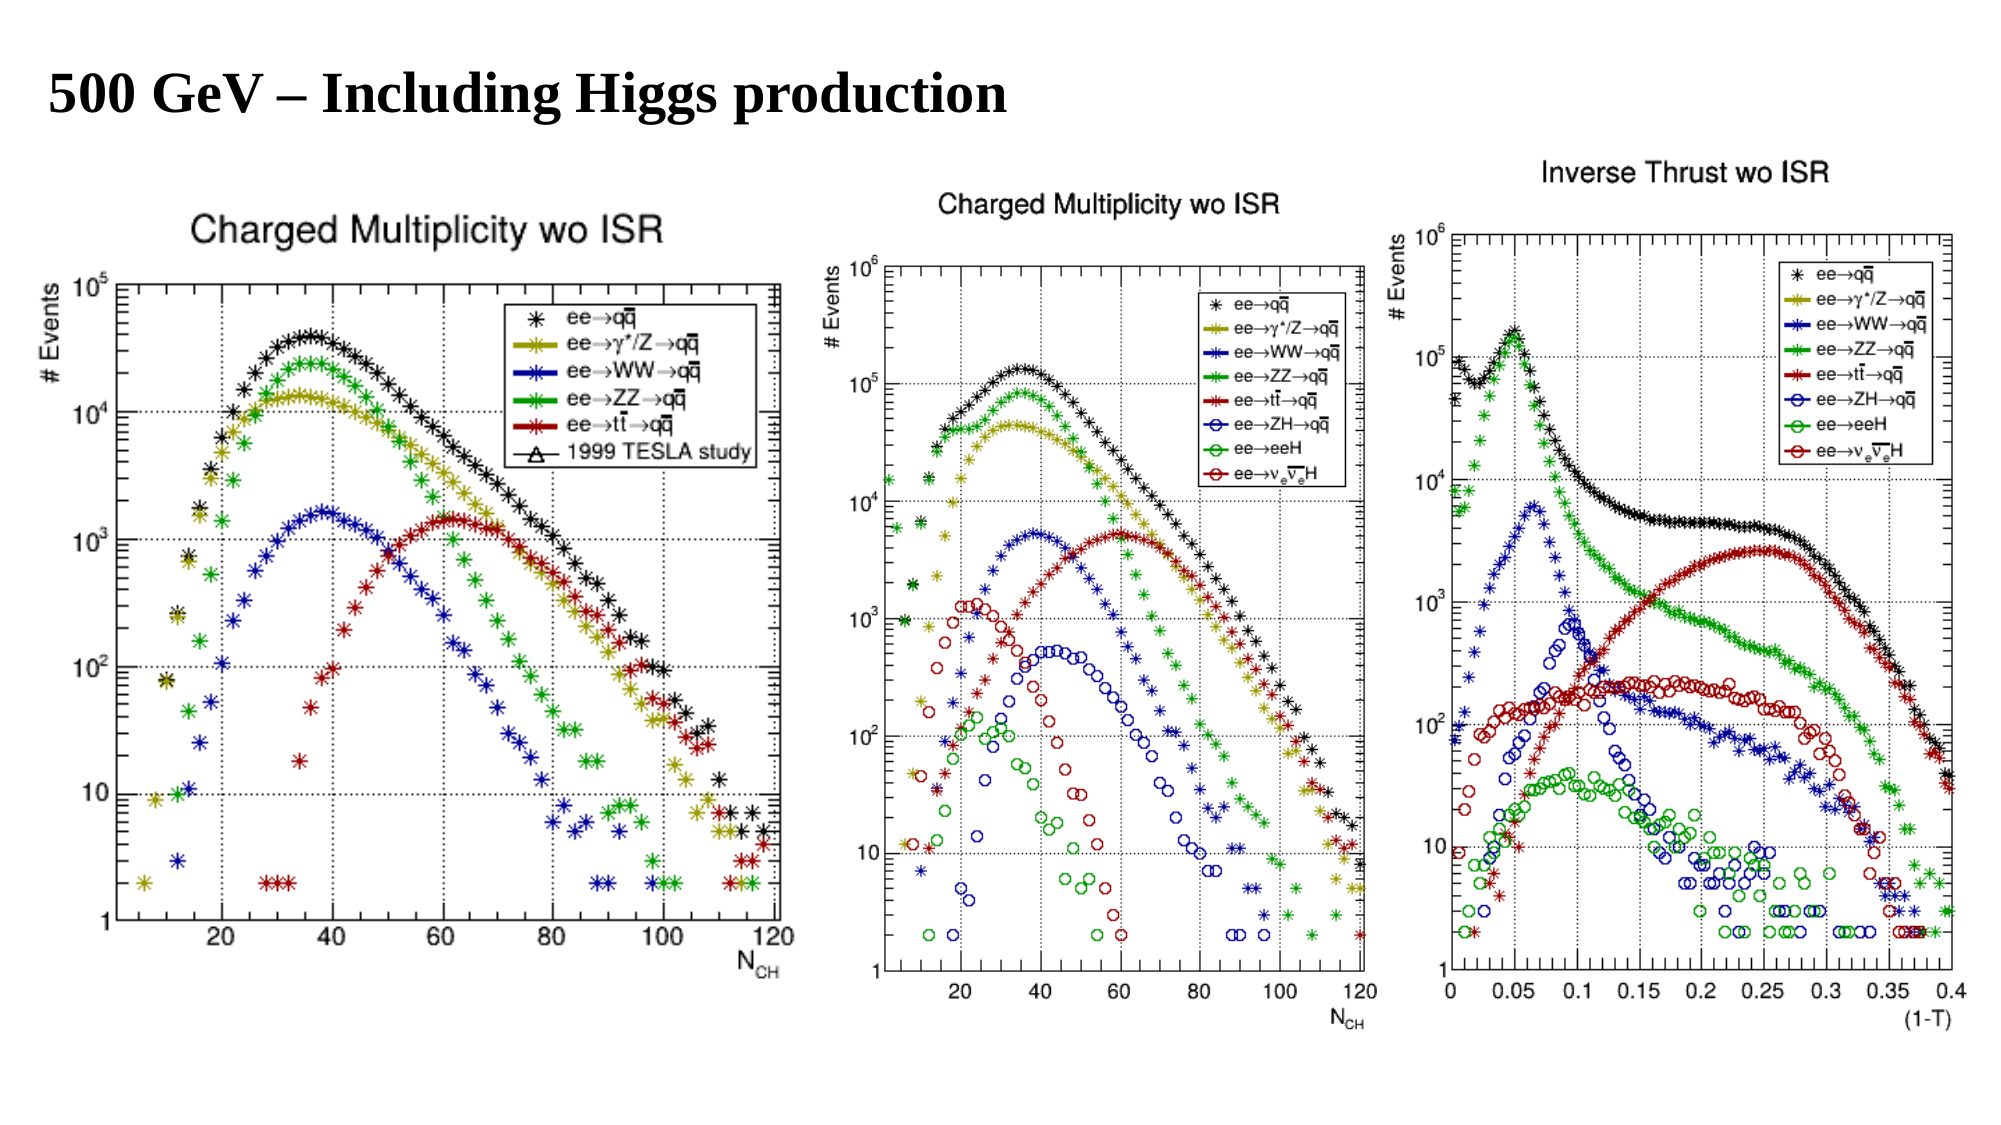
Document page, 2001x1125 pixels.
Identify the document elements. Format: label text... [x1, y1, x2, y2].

title 500 GeV – Including Higgs production [33, 30, 1971, 157]
picture [1382, 156, 1971, 1036]
picture [33, 187, 1381, 1036]
